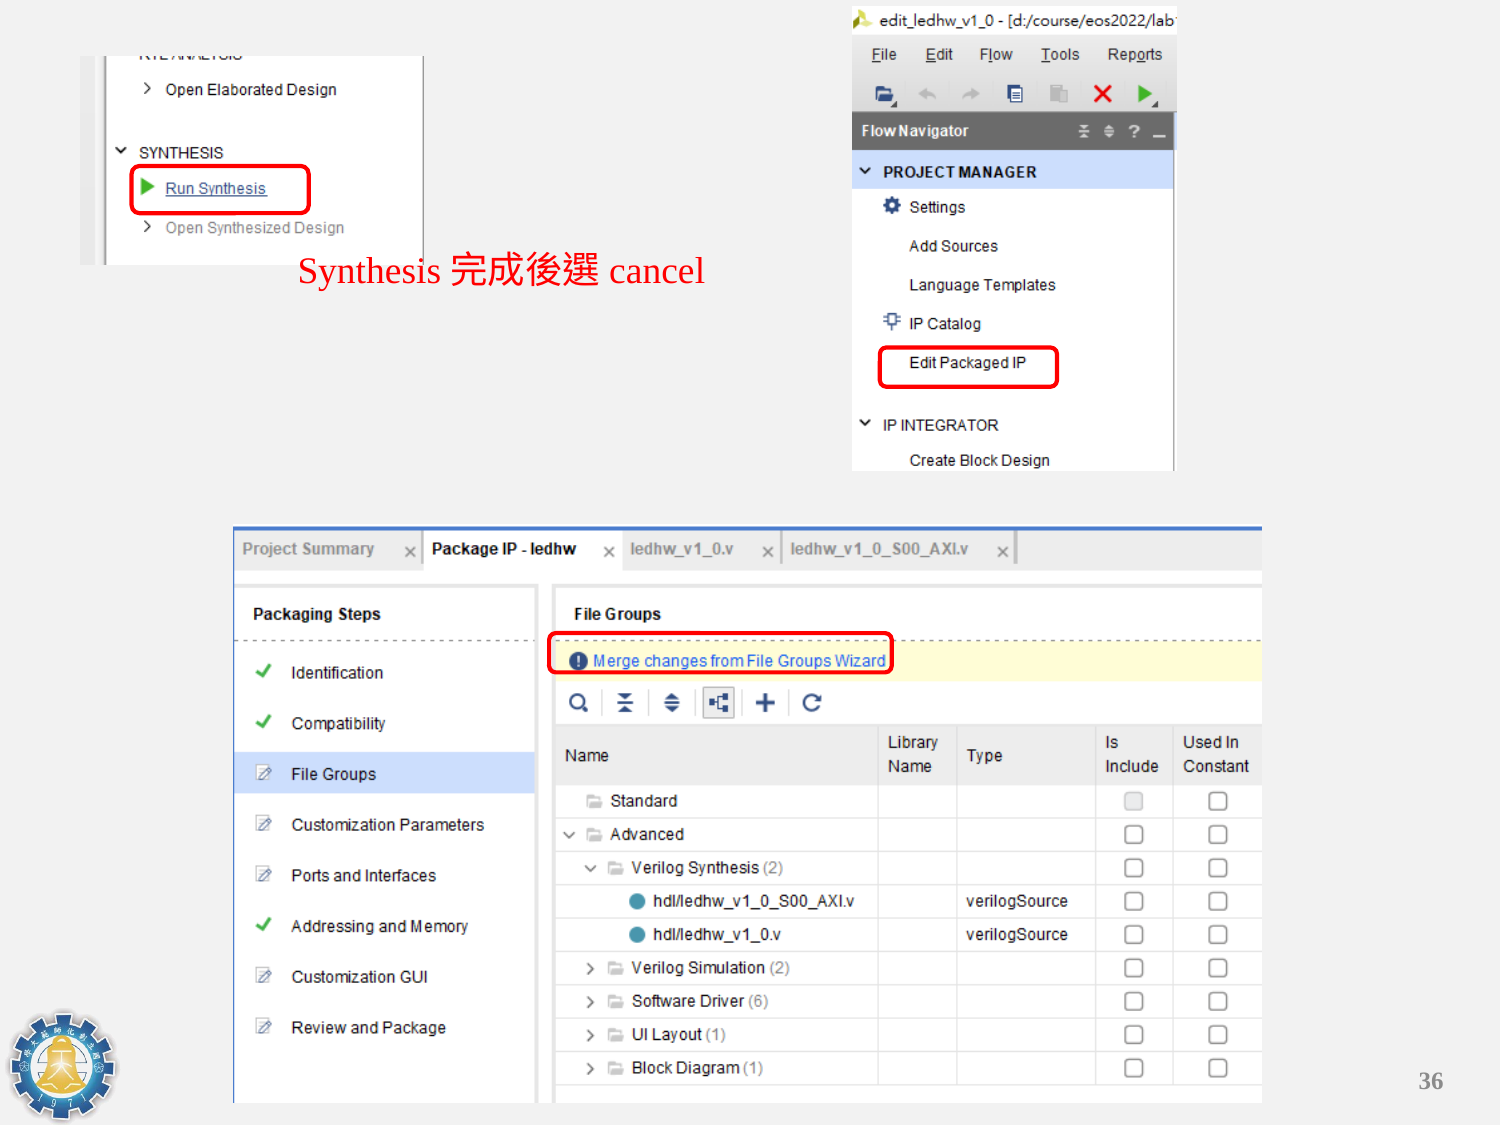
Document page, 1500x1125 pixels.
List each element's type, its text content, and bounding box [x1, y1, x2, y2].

picture [80, 56, 424, 265]
slide_number 36 [1266, 1057, 1459, 1103]
picture [233, 523, 1262, 1103]
text_box Synthesis完成後選cancel [282, 238, 721, 299]
picture [852, 6, 1177, 471]
